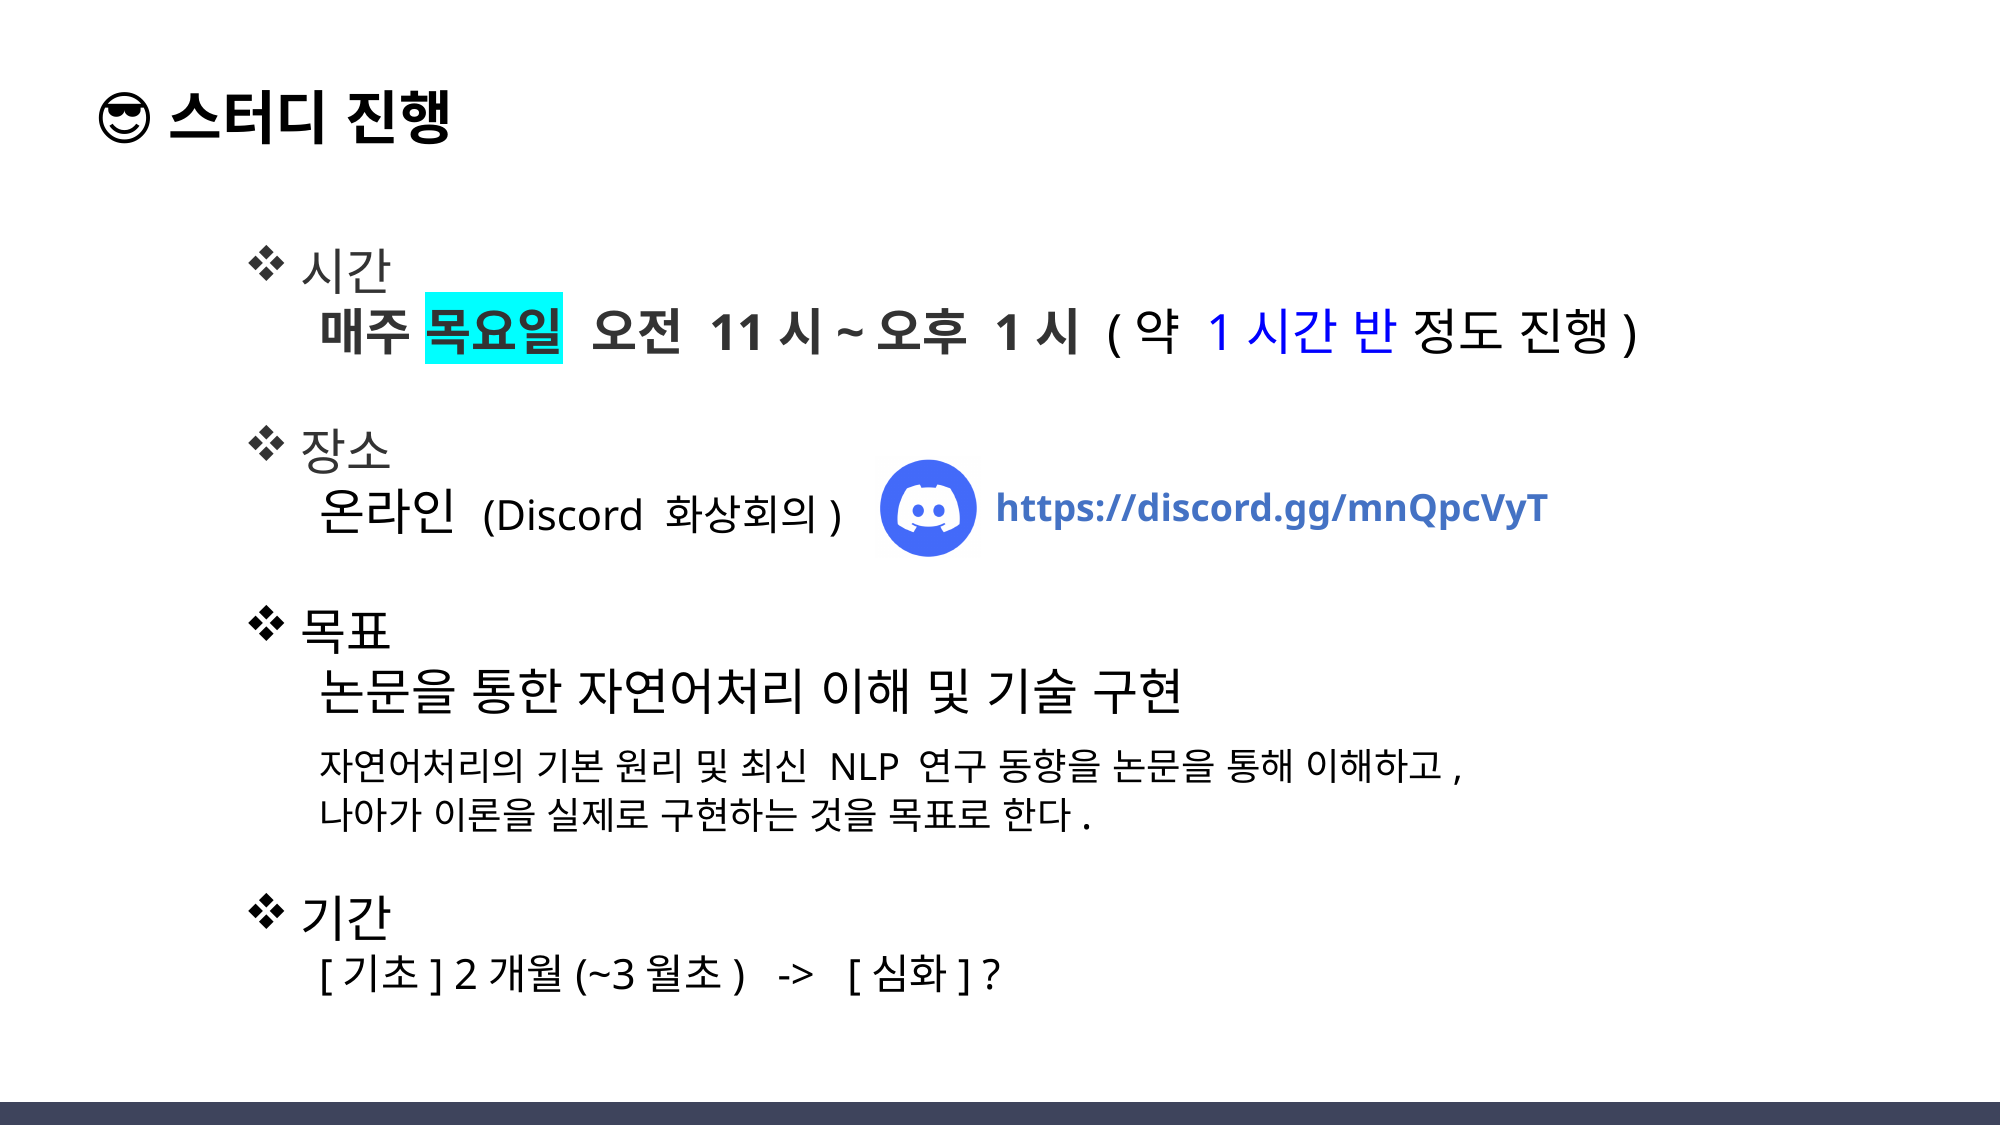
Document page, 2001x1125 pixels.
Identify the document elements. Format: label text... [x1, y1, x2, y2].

text_box 😎스터디 진행 [79, 38, 1416, 159]
text_box [0, 1101, 2000, 1125]
text_box 시간 매주 목요일 오전 11시~오후 1시 (약 1시간 반 정도 진행) 장소 온라인 (Discord 화상회의) 목표 논문을 통한 자연어처리 이해 및 기술 구현 자연어처리의 기본 원리 및 최신 NLP 연구 동향을 논문을 통해 이해하고, 나아가 이론을 실제로 구현하는 것을 목표로 한다. 기간 [기초] 2개월(~3월초) -> [심화] ? [229, 232, 1771, 1005]
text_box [874, 456, 1594, 558]
